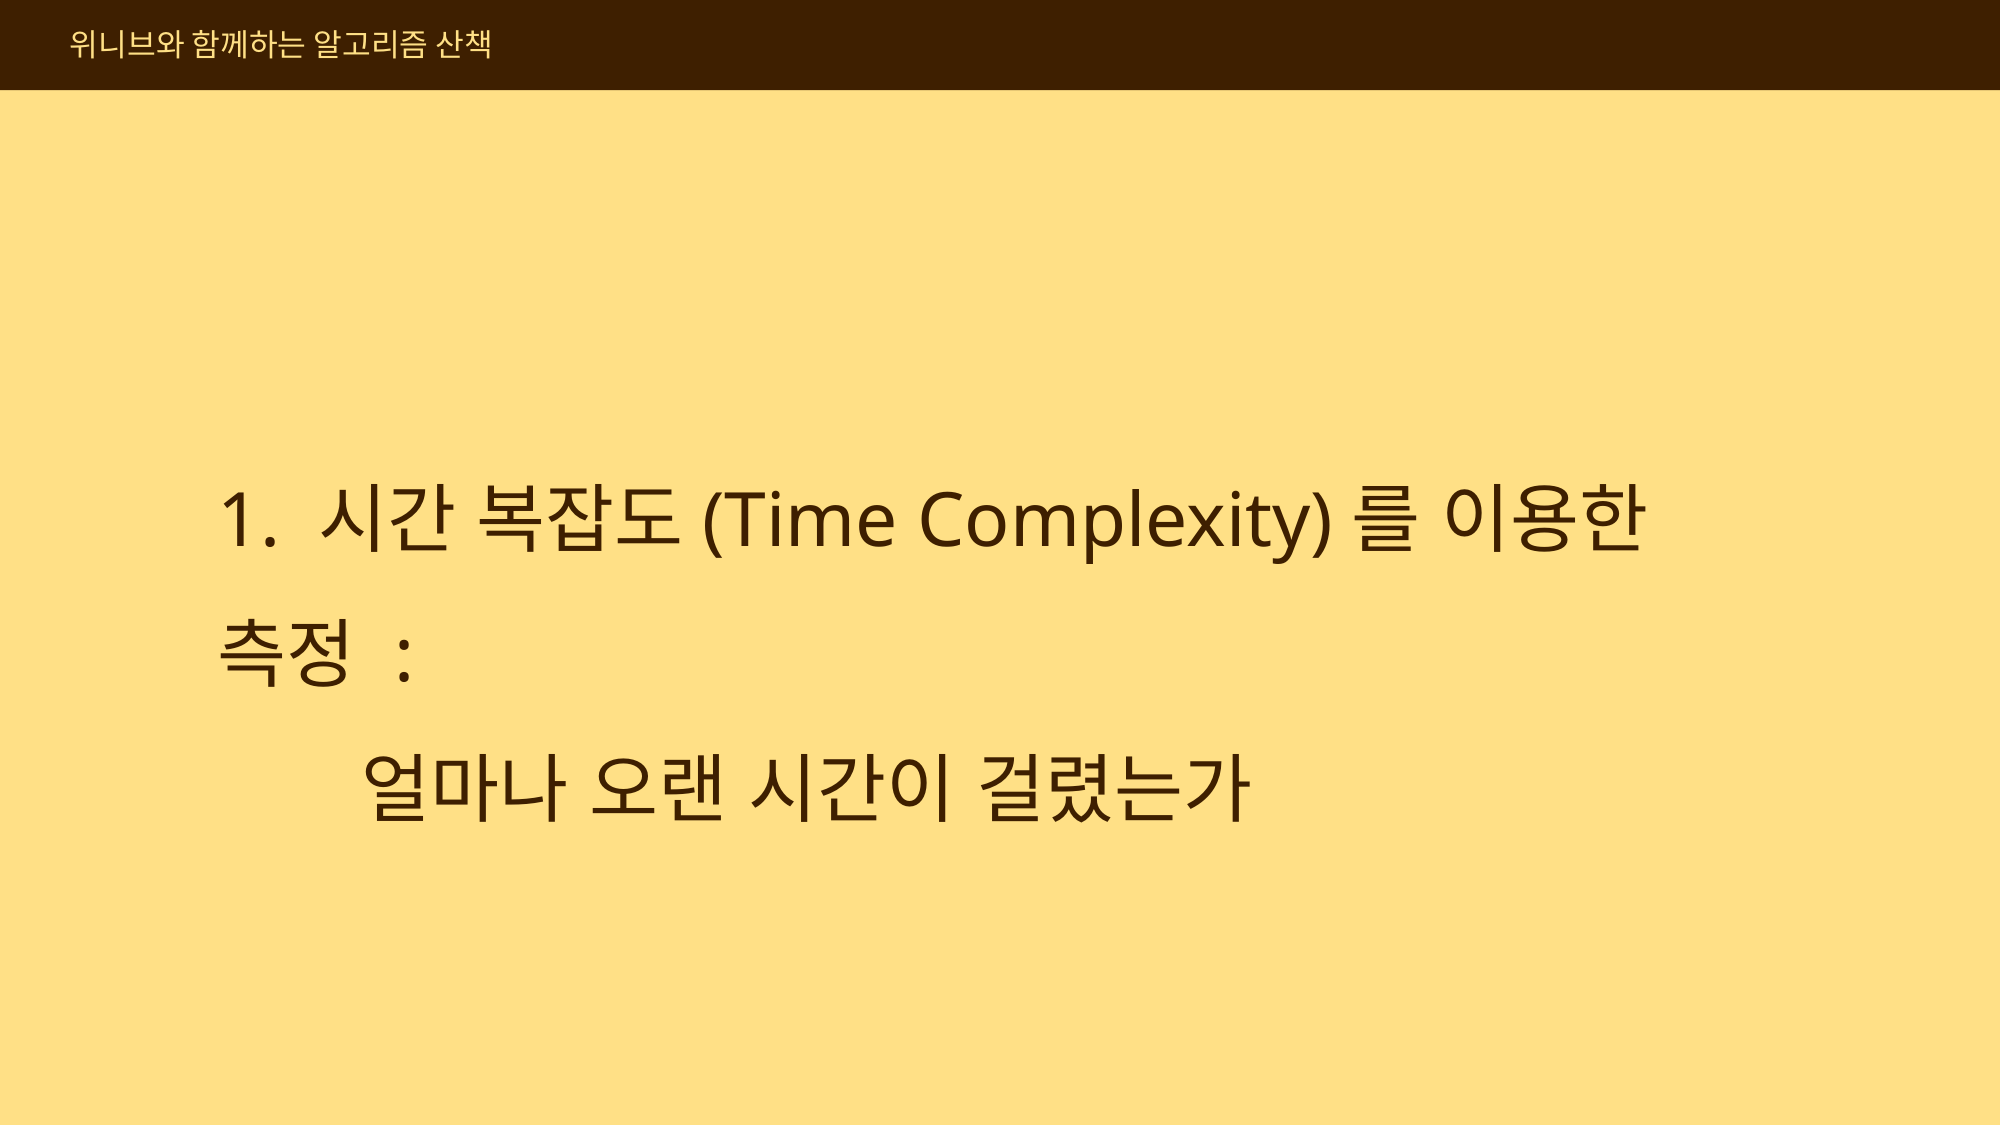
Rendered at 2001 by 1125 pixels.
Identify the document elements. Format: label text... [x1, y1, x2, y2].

text_box 위니브와 함께하는 알고리즘 산책 [54, 17, 805, 71]
text_box 1. 시간 복잡도(Time Complexity)를 이용한 측정 : 얼마나 오랜 시간이 걸렸는가 [202, 418, 1796, 839]
text_box [0, 0, 2000, 91]
